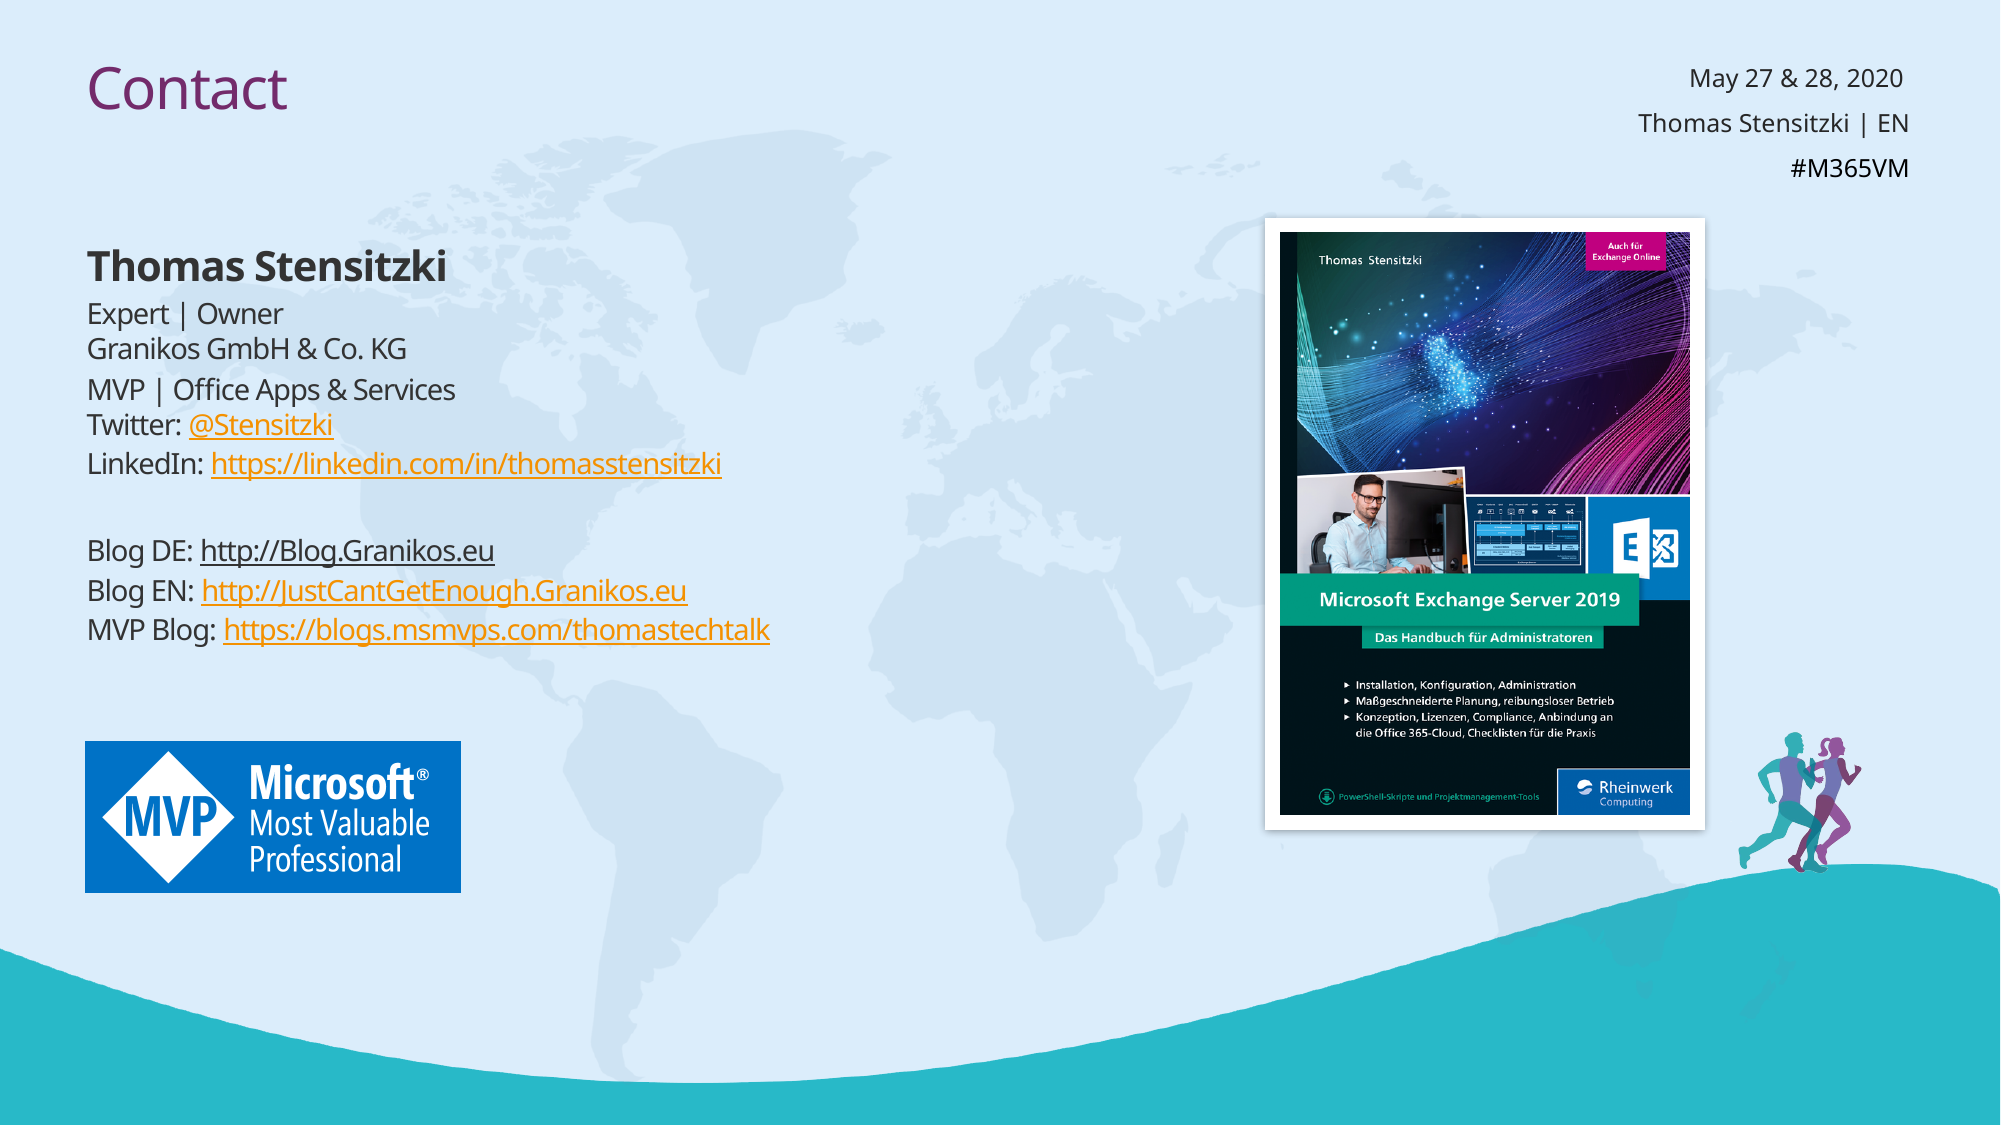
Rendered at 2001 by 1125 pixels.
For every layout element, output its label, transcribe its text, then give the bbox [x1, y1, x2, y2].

title Contact [71, 37, 1538, 144]
picture [0, 0, 2001, 1125]
list Thomas Stensitzki Expert | Owner Granikos GmbH & Co. KG MVP | Office Apps & Services Twitter: @Stensitzki LinkedIn: https://linkedin.com/in/thomasstensitzki Blog DE: http://Blog.Granikos.eu Blog EN: http://JustCantGetEnough.Granikos.eu MVP Blog: https://blogs.msmvps.com/thomastechtalk [71, 232, 941, 793]
